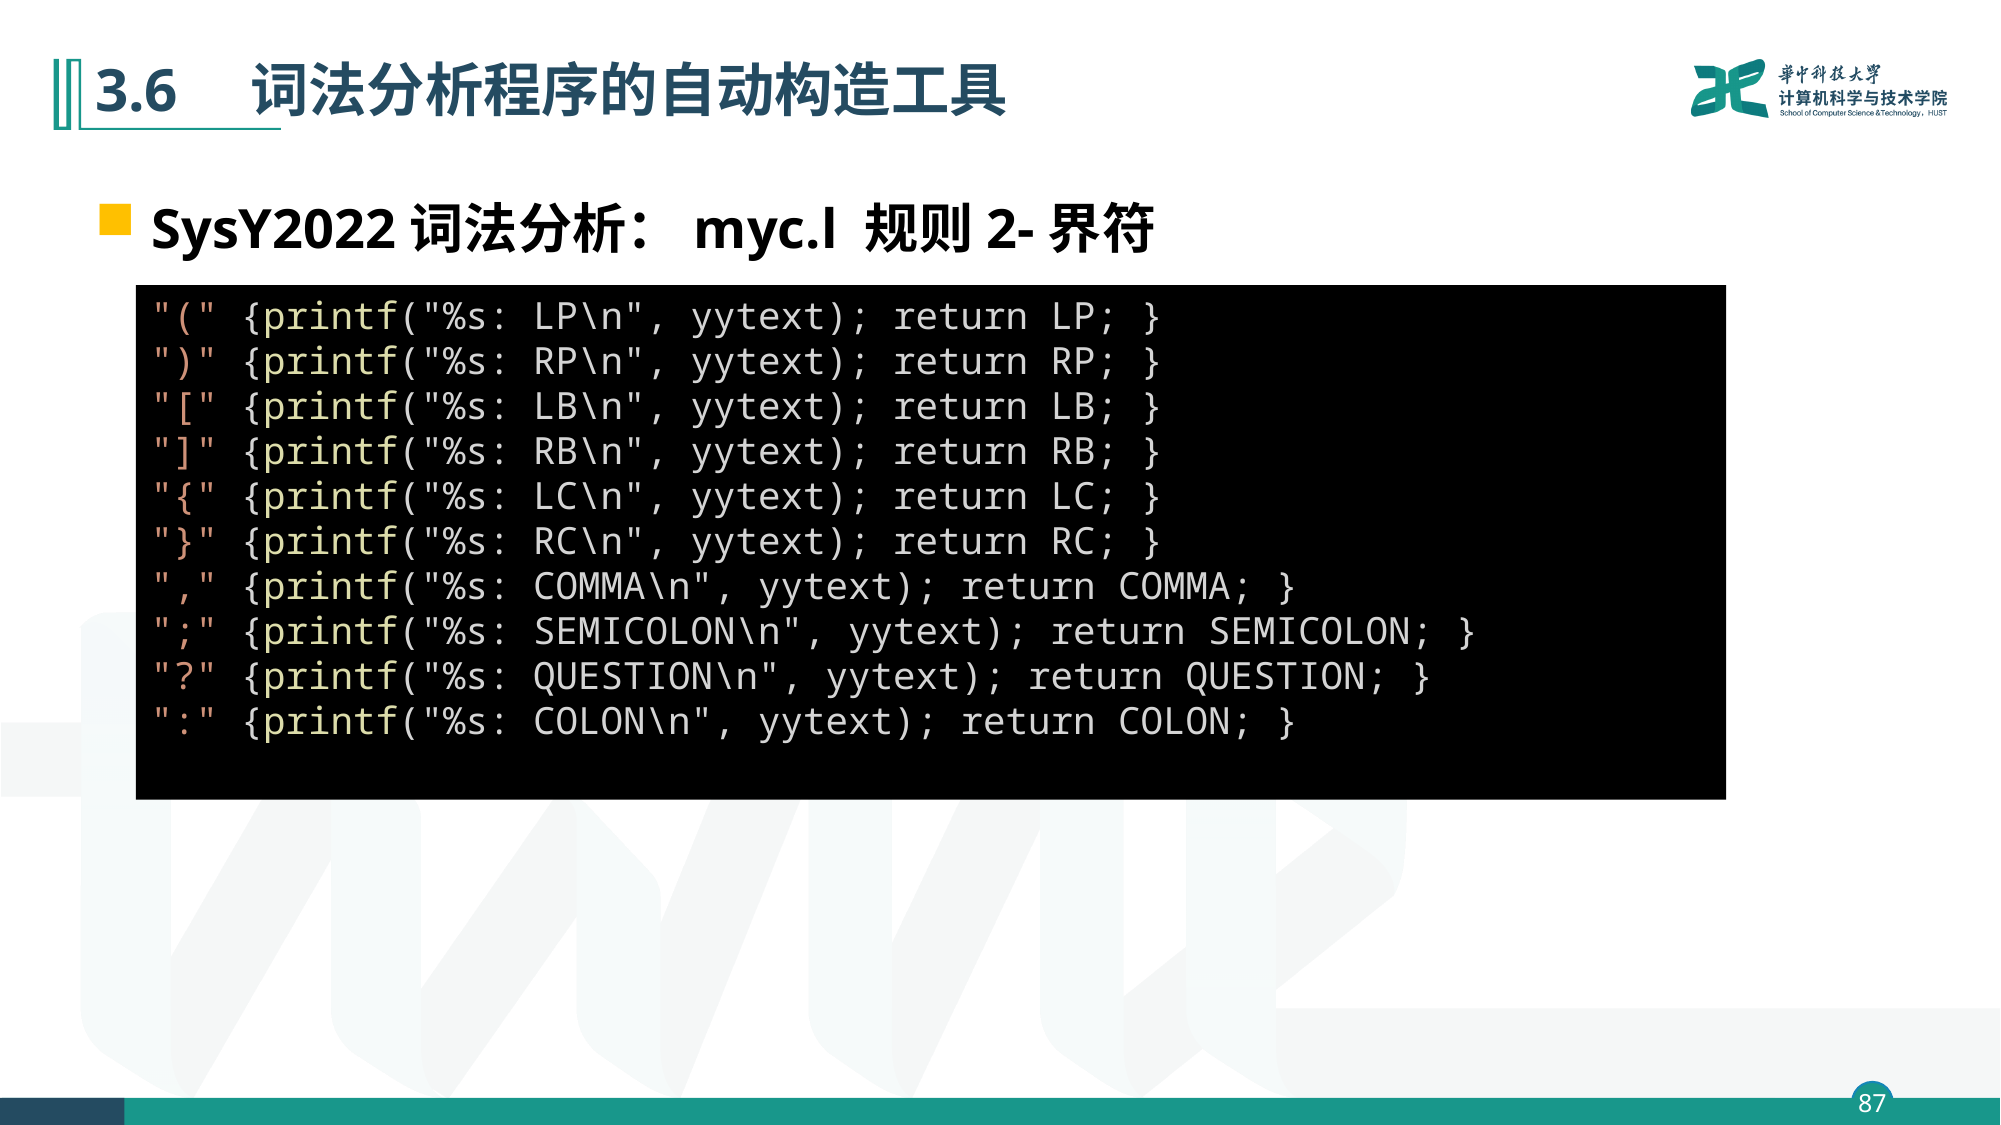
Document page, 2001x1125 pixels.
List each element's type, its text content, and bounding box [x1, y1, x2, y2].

picture [1805, 59, 1947, 118]
title 3.6 词法分析程序的自动构造工具 [80, 42, 1805, 144]
list SysY2022词法分析：myc.l 规则2-界符 [80, 154, 1805, 274]
text_box "(" {printf("%s: LP\n", yytext); return LP; } ")" {printf("%s: RP\n", yytext); return RP; } "[" {printf("%s: LB\n", yytext); return LB; } "]" {printf("%s: RB\n", yytext); return RB; } "{" {printf("%s: LC\n", yytext); return LC; } "}" {printf("%s: RC\n", yytext); return RC; } "," {printf("%s: COMMA\n", yytext); return COMMA; } ";" {printf("%s: SEMICOLON\n", yytext); return SEMICOLON; } "?" {printf("%s: QUESTION\n", yytext); return QUESTION; } ":" {printf("%s: COLON\n", yytext); return COLON; } [135, 285, 1727, 800]
